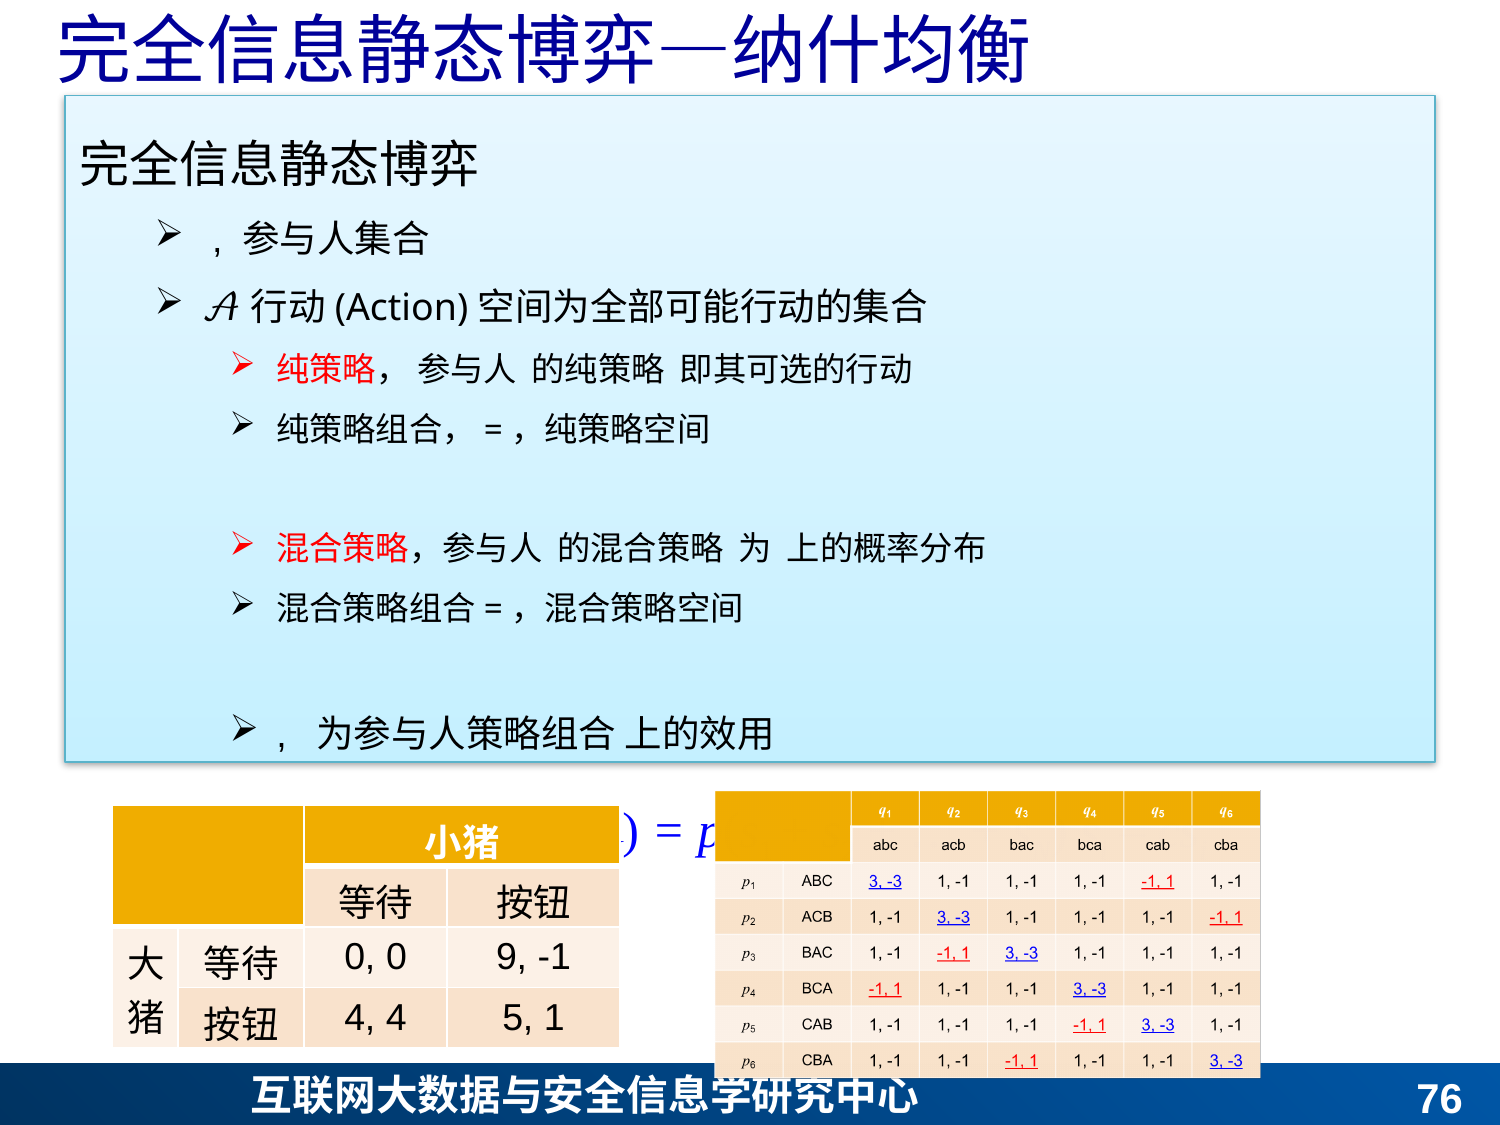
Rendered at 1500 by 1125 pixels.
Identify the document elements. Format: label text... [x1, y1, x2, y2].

table_header [113, 806, 303, 924]
table_cell 9, -1 [448, 928, 619, 987]
table_cell 等待 [305, 869, 446, 926]
table_cell 按钮 [448, 869, 619, 926]
table_cell 0, 0 [305, 928, 446, 987]
picture [714, 790, 1262, 1080]
title 完全信息静态博弈—纳什均衡 [41, 0, 1500, 114]
table_cell 等待 [179, 929, 303, 987]
slide_number 75 [1127, 1063, 1479, 1125]
table_cell 大 猪 [113, 929, 177, 1047]
table_cell 按钮 [179, 988, 303, 1047]
table_header 小猪 [305, 806, 619, 863]
text_box ui(s1, s2, … , sN) = p(s1 + s2 + … + sN) si – csi [318, 790, 712, 874]
table_cell 5, 1 [448, 988, 619, 1047]
table_cell 4, 4 [305, 988, 446, 1047]
